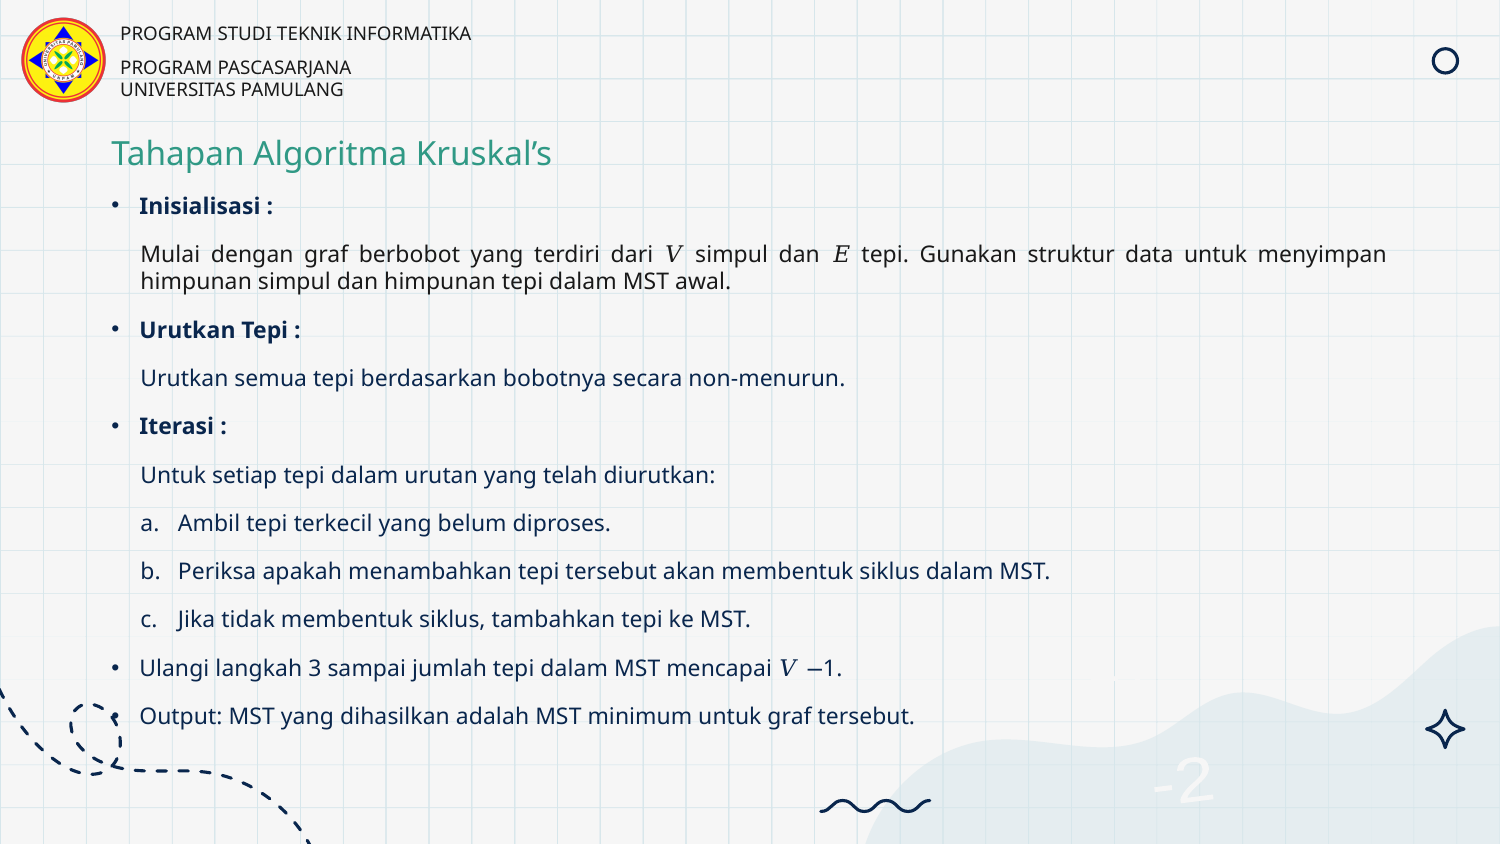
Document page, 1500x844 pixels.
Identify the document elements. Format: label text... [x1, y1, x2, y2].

title Tahapan Algoritma Kruskal’s [96, 117, 1360, 170]
picture [0, 0, 1500, 844]
subtitle Inisialisasi : Mulai dengan graf berbobot yang terdiri dari 𝑉 simpul dan 𝐸 tepi. Gunakan struktur data untuk menyimpan himpunan simpul dan himpunan tepi dalam MST awal. Urutkan Tepi : Urutkan semua tepi berdasarkan bobotnya secara non-menurun. Iterasi : Untuk setiap tepi dalam urutan yang telah diurutkan: Ambil tepi terkecil yang belum diproses. Periksa apakah menambahkan tepi tersebut akan membentuk siklus dalam MST. Jika tidak membentuk siklus, tambahkan tepi ke MST. Ulangi langkah 3 sampai jumlah tepi dalam MST mencapai 𝑉 −1. Output: MST yang dihasilkan adalah MST minimum untuk graf tersebut. [96, 176, 1404, 365]
text_box PROGRAM STUDI TEKNIK INFORMATIKA PROGRAM PASCASARJANA UNIVERSITAS PAMULANG [135, 26, 520, 96]
